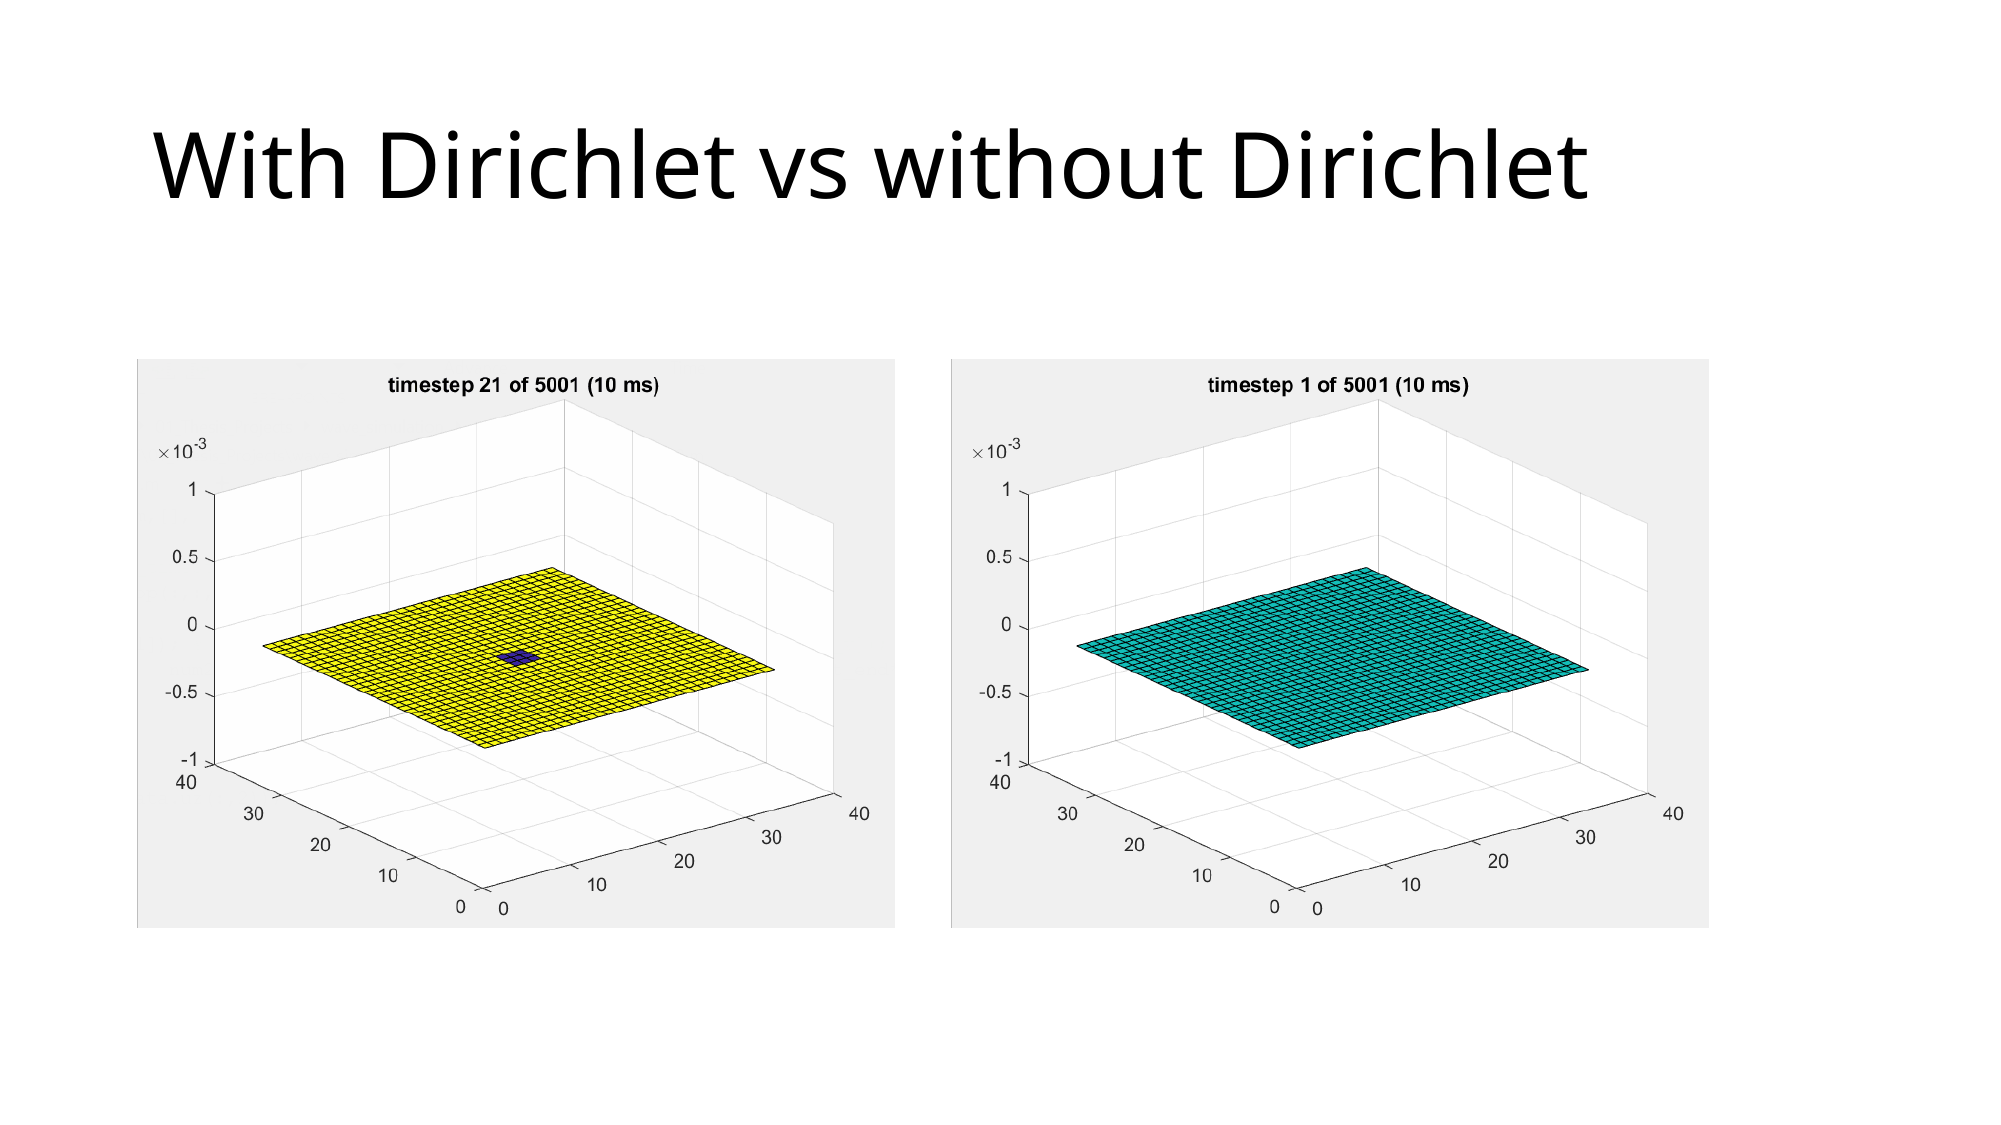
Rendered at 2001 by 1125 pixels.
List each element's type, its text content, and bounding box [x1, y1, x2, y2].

picture [951, 359, 1709, 929]
picture [137, 359, 895, 929]
title With Dirichlet vs without Dirichlet [137, 59, 1863, 278]
